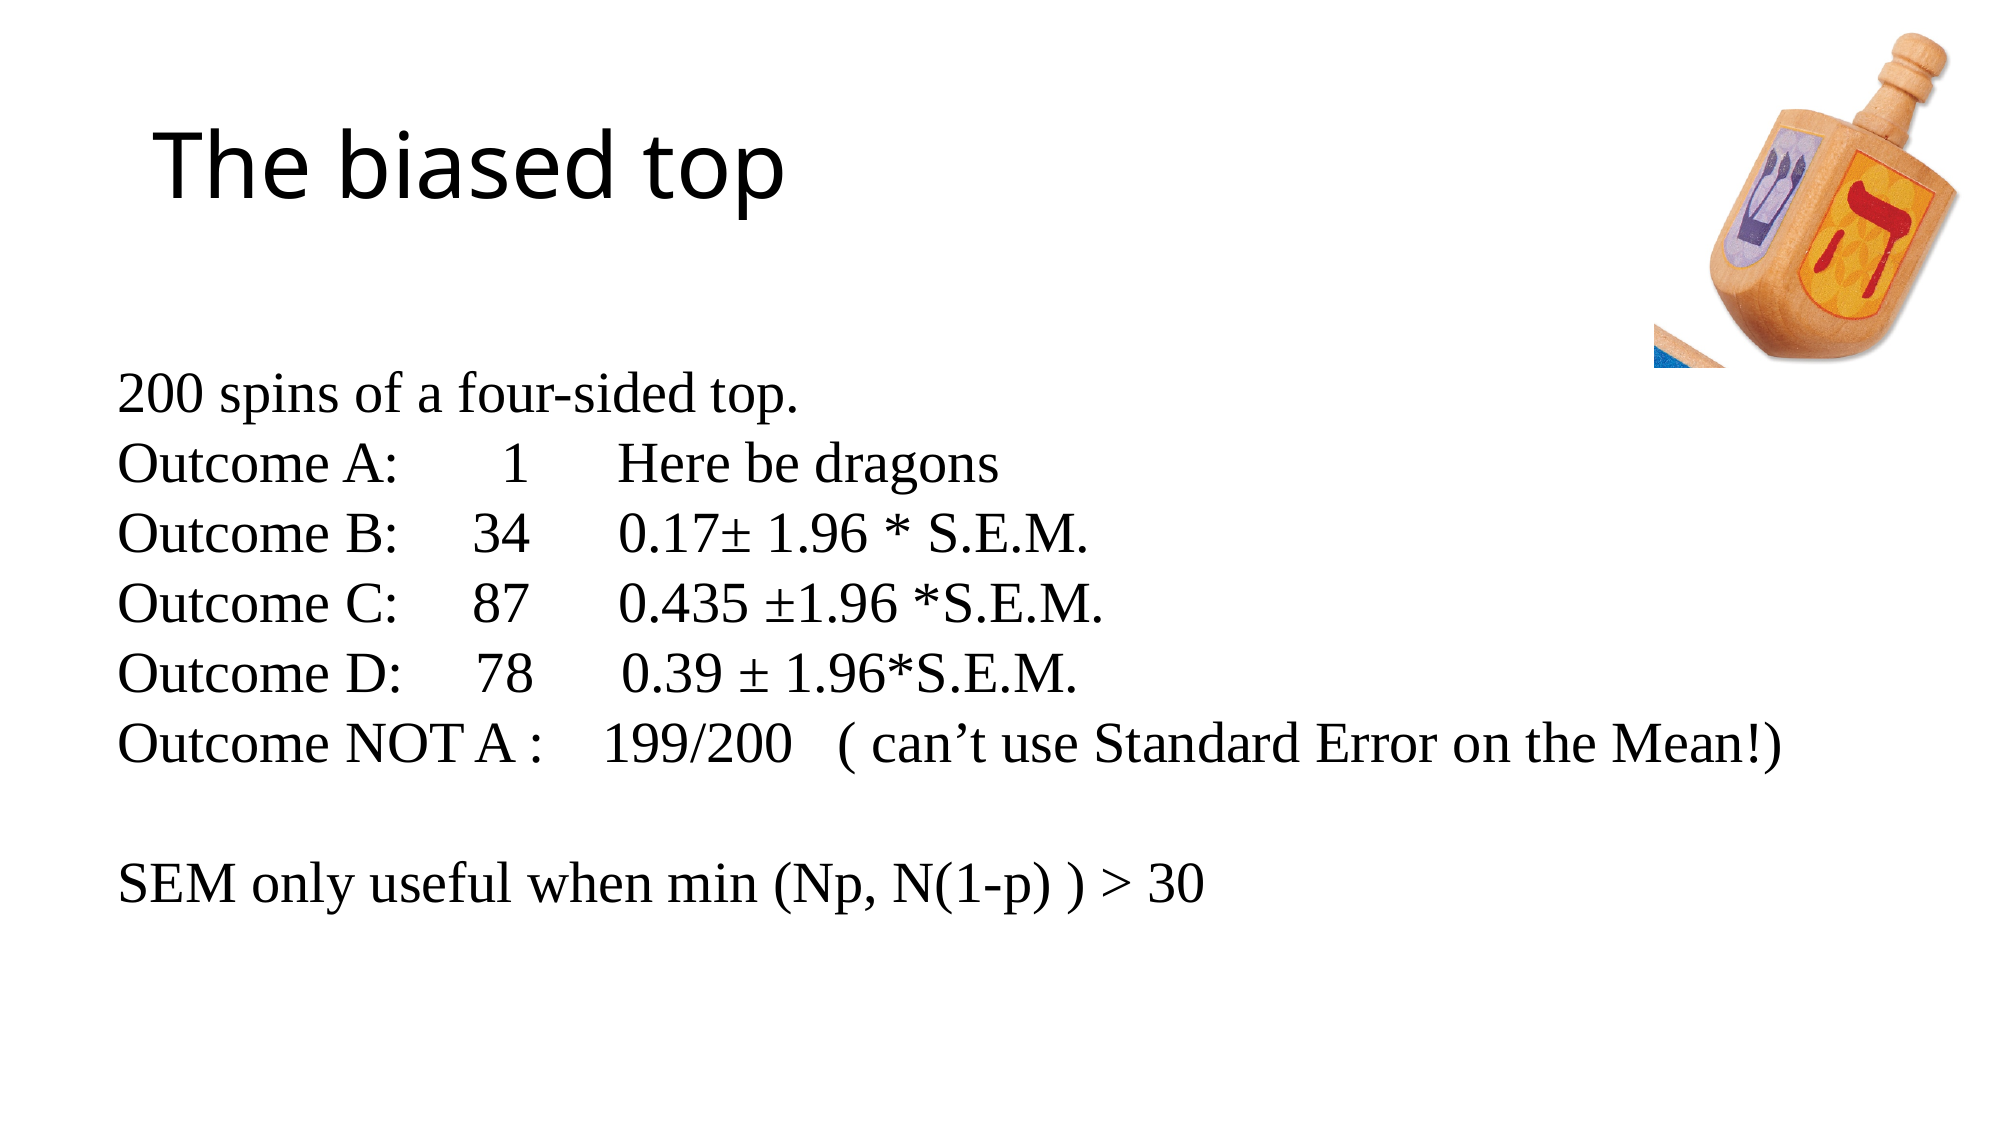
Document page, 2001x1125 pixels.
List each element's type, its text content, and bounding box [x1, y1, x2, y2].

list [1654, 0, 1982, 368]
text_box 200 spins of a four-sided top. Outcome A: 1 Here be dragons Outcome B: 34 0.17± 1.96 * S.E.M. Outcome C: 87 0.435 ±1.96 *S.E.M. Outcome D: 78 0.39 ± 1.96*S.E.M. Outcome NOT A : 199/200 ( can’t use Standard Error on the Mean!) SEM only useful when min (Np, N(1-p) ) > 30 [102, 346, 1799, 992]
title The biased top [137, 59, 1654, 278]
